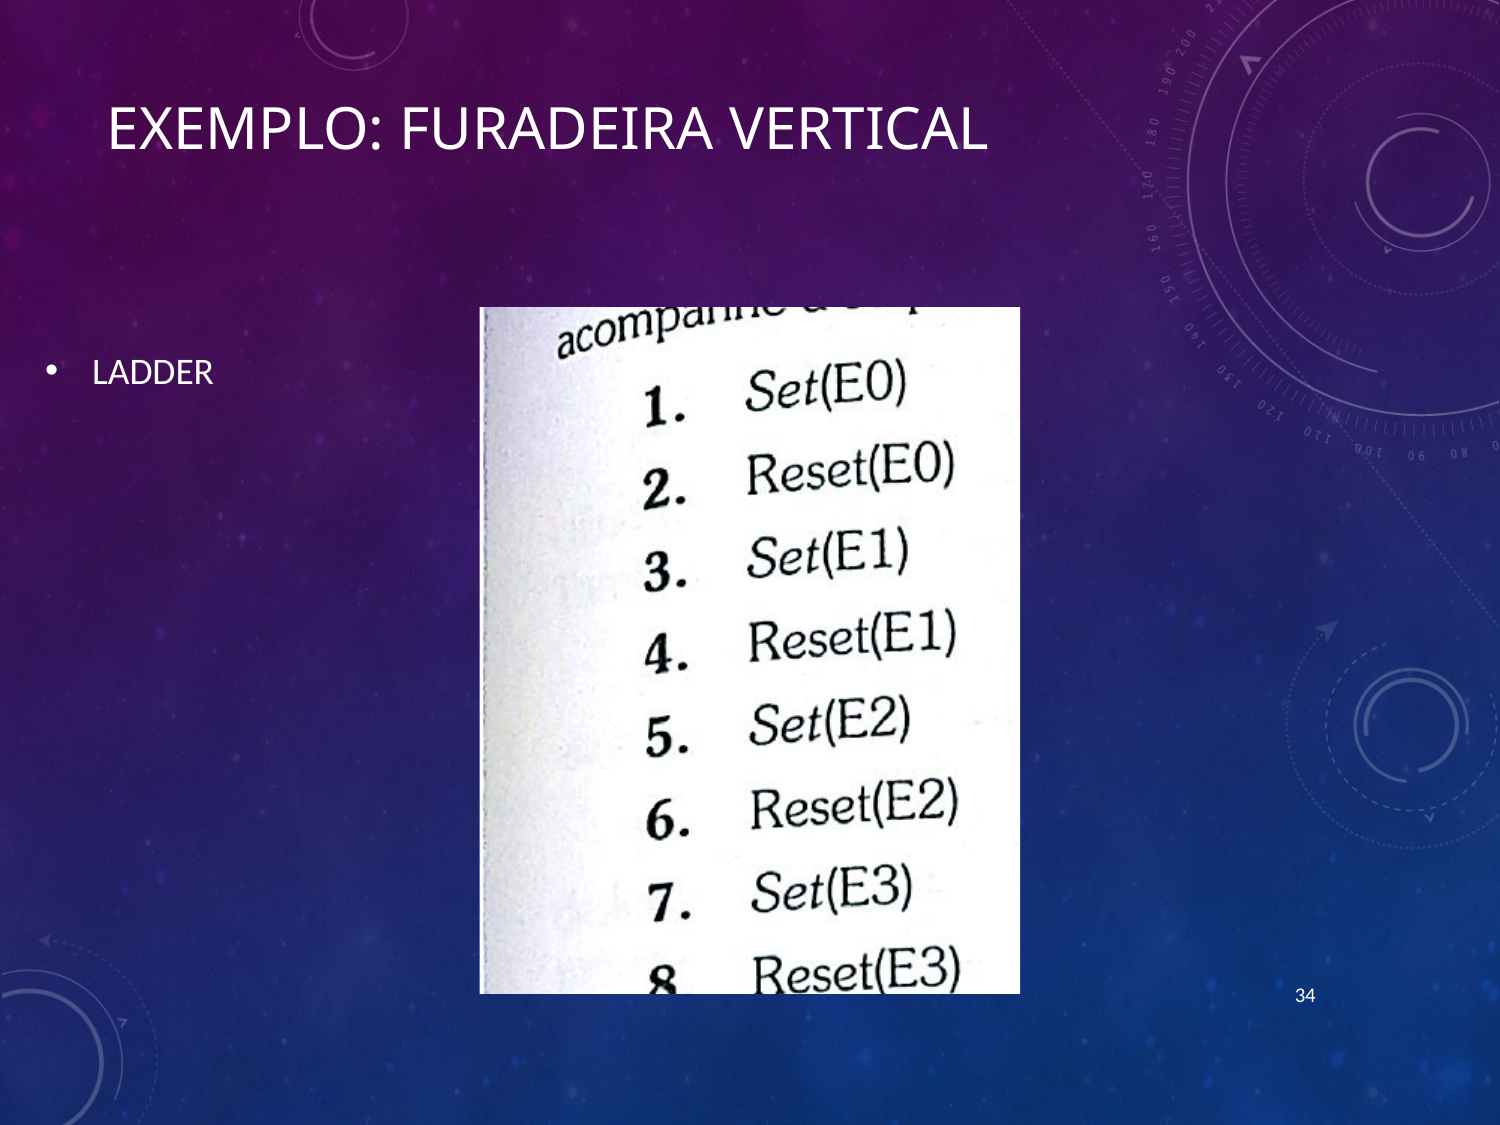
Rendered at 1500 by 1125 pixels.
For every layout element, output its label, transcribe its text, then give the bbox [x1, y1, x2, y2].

slide_number 34 [1263, 963, 1331, 1025]
list LADDER [30, 70, 304, 668]
title Exemplo: furadeira vertical [91, 7, 1491, 246]
picture [0, 0, 1500, 1125]
